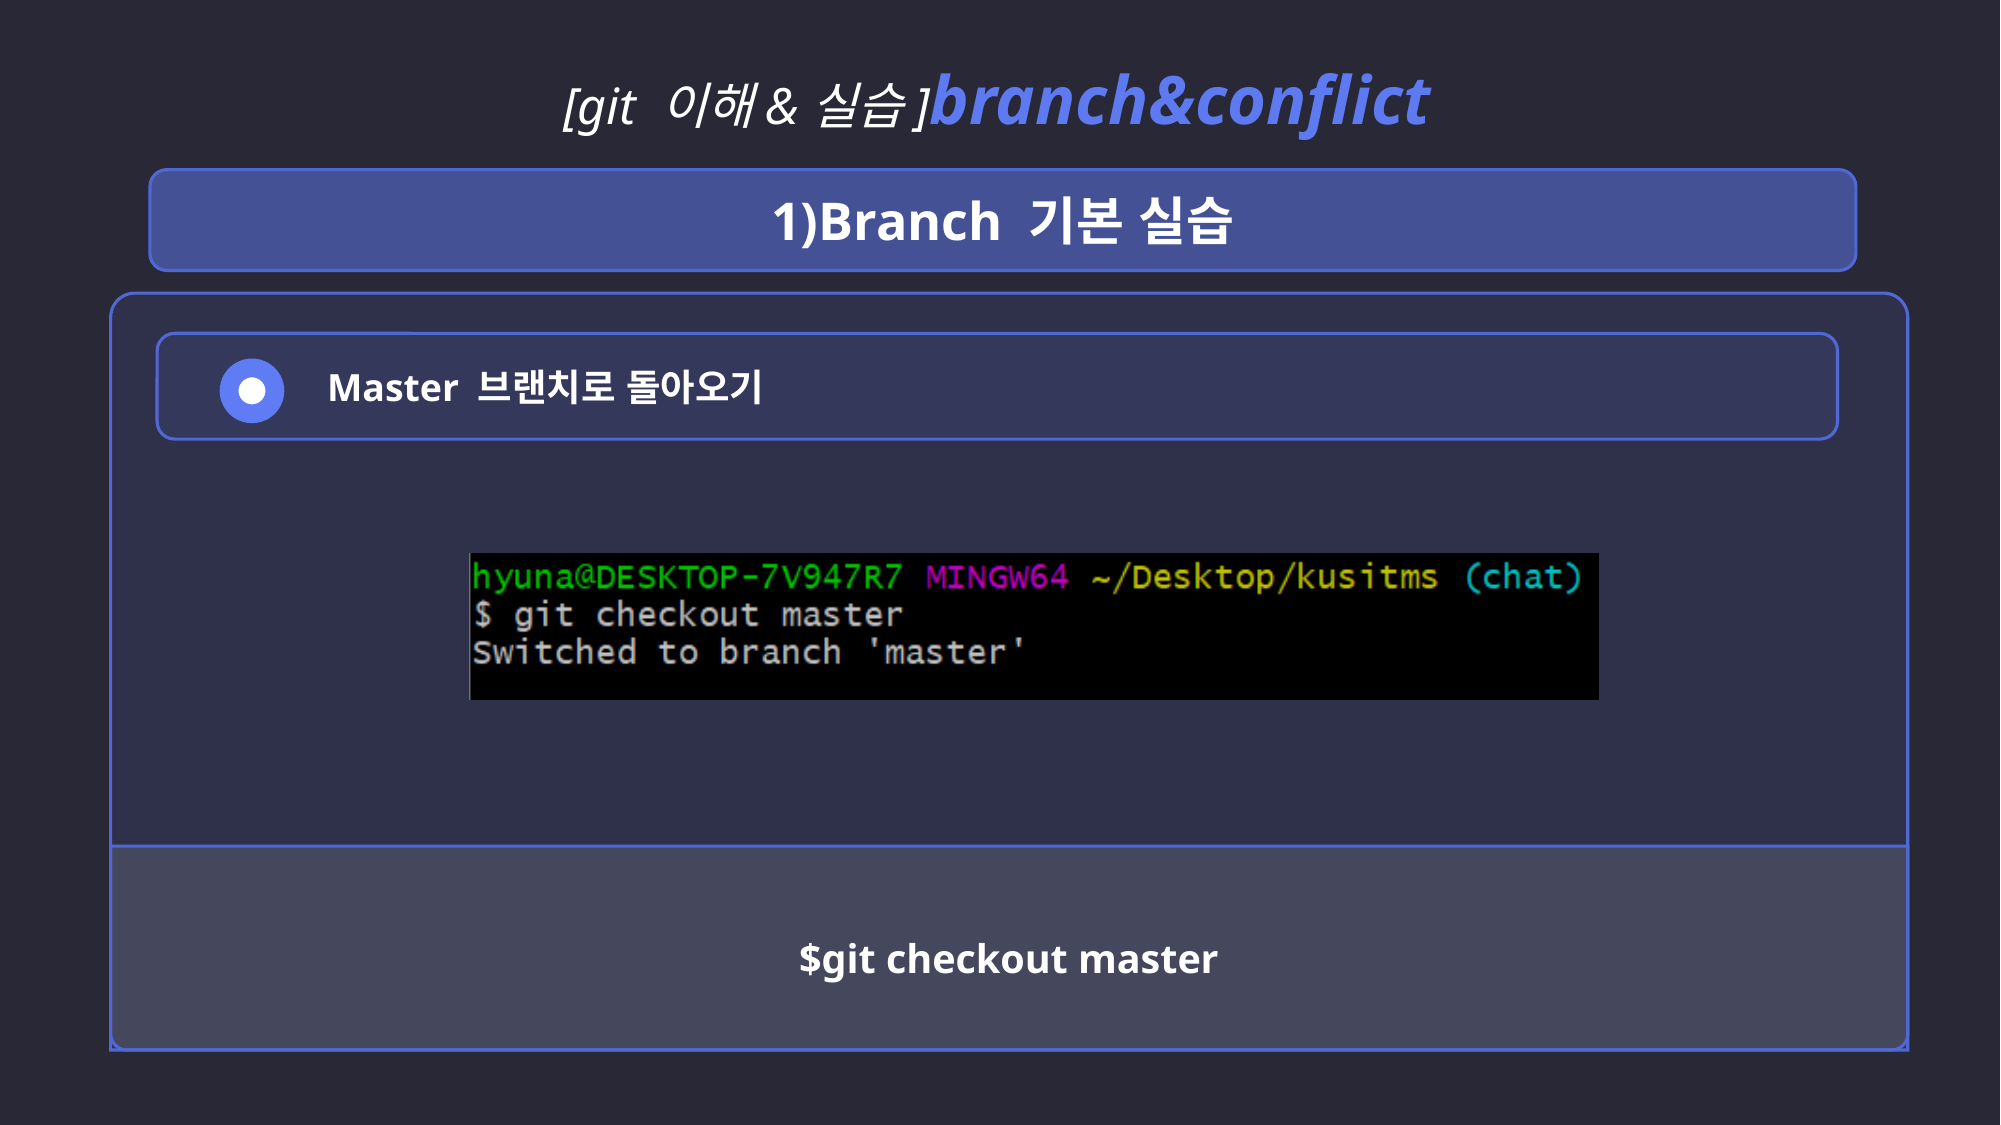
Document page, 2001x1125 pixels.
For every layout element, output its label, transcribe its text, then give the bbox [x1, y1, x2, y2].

text_box [1898, 1039, 1909, 1051]
text_box [228, 366, 276, 415]
picture [469, 553, 1599, 700]
text_box Master 브랜치로 돌아오기 [155, 332, 1839, 441]
text_box [git 이해&실습]branch&conflict [277, 10, 1718, 146]
text_box 1)Branch 기본 실습 [148, 168, 1857, 272]
text_box $git checkout master [109, 845, 1909, 1052]
text_box [109, 1038, 121, 1051]
text_box [109, 292, 1909, 845]
